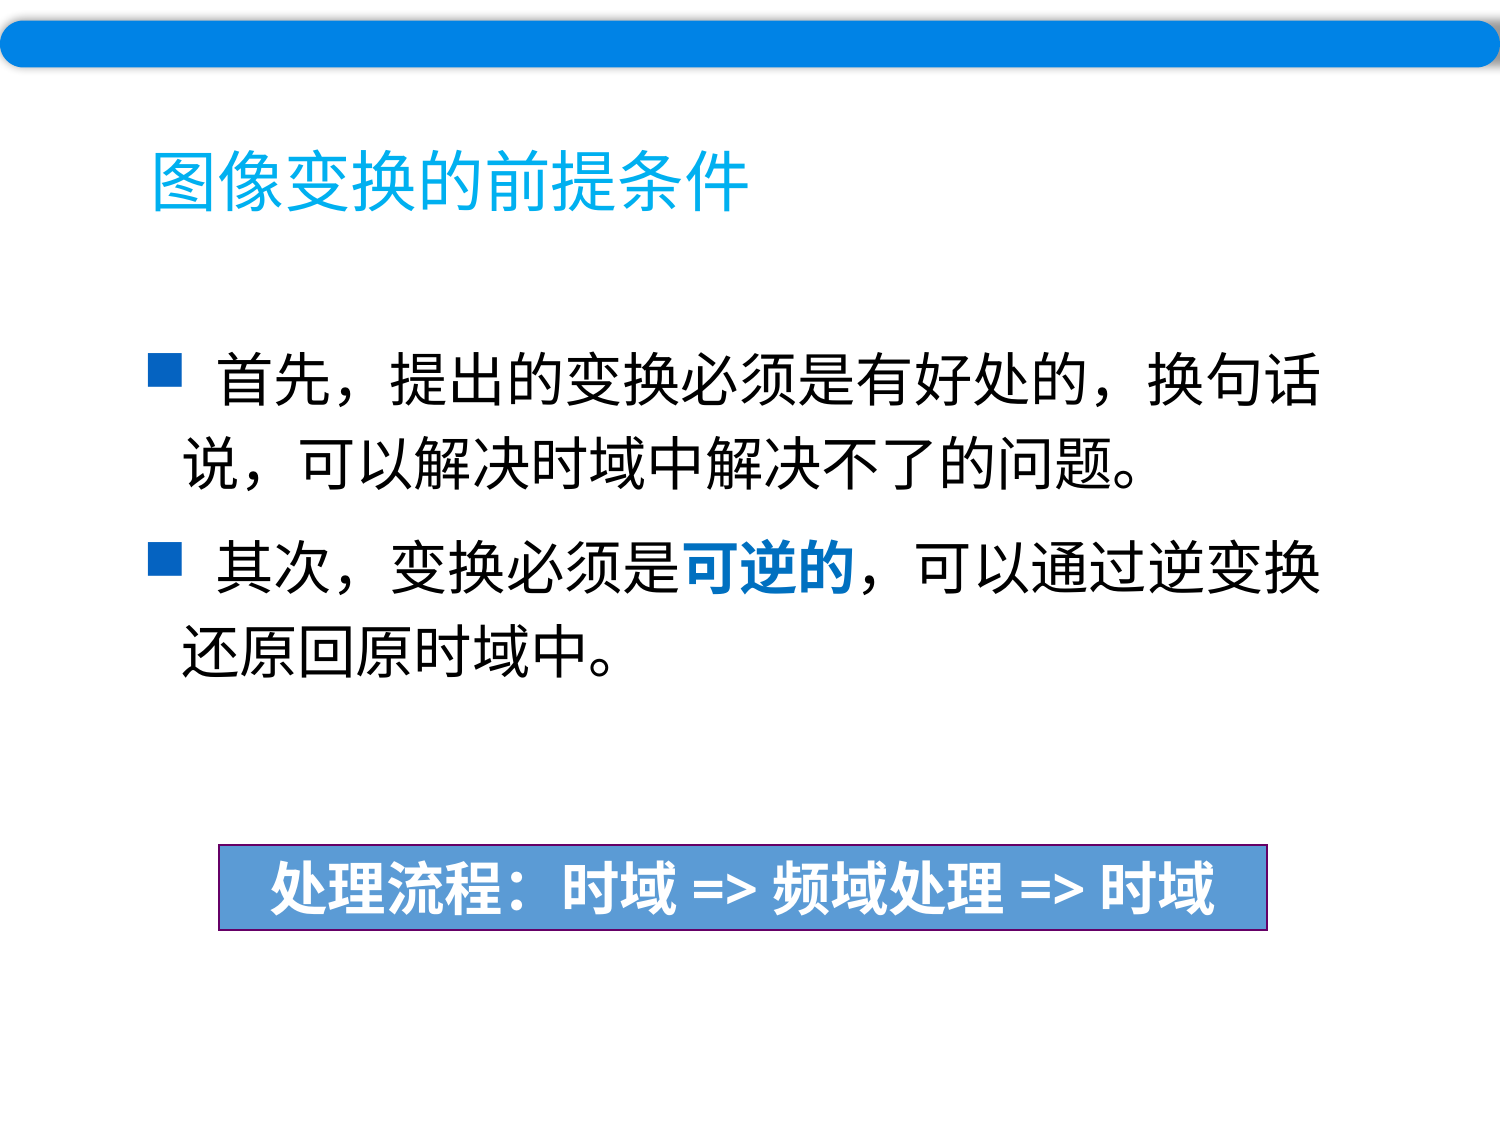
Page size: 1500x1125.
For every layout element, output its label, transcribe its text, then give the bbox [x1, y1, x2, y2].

text_box [300, 449, 488, 525]
text_box [0, 19, 1500, 69]
list 首先，提出的变换必须是有好处的，换句话说，可以解决时域中解决不了的问题。 其次，变换必须是可逆的，可以通过逆变换还原回原时域中。 [128, 321, 1369, 830]
title 图像变换的前提条件 [135, 113, 904, 256]
text_box 处理流程：时域=>频域处理=>时域 [218, 845, 1267, 930]
